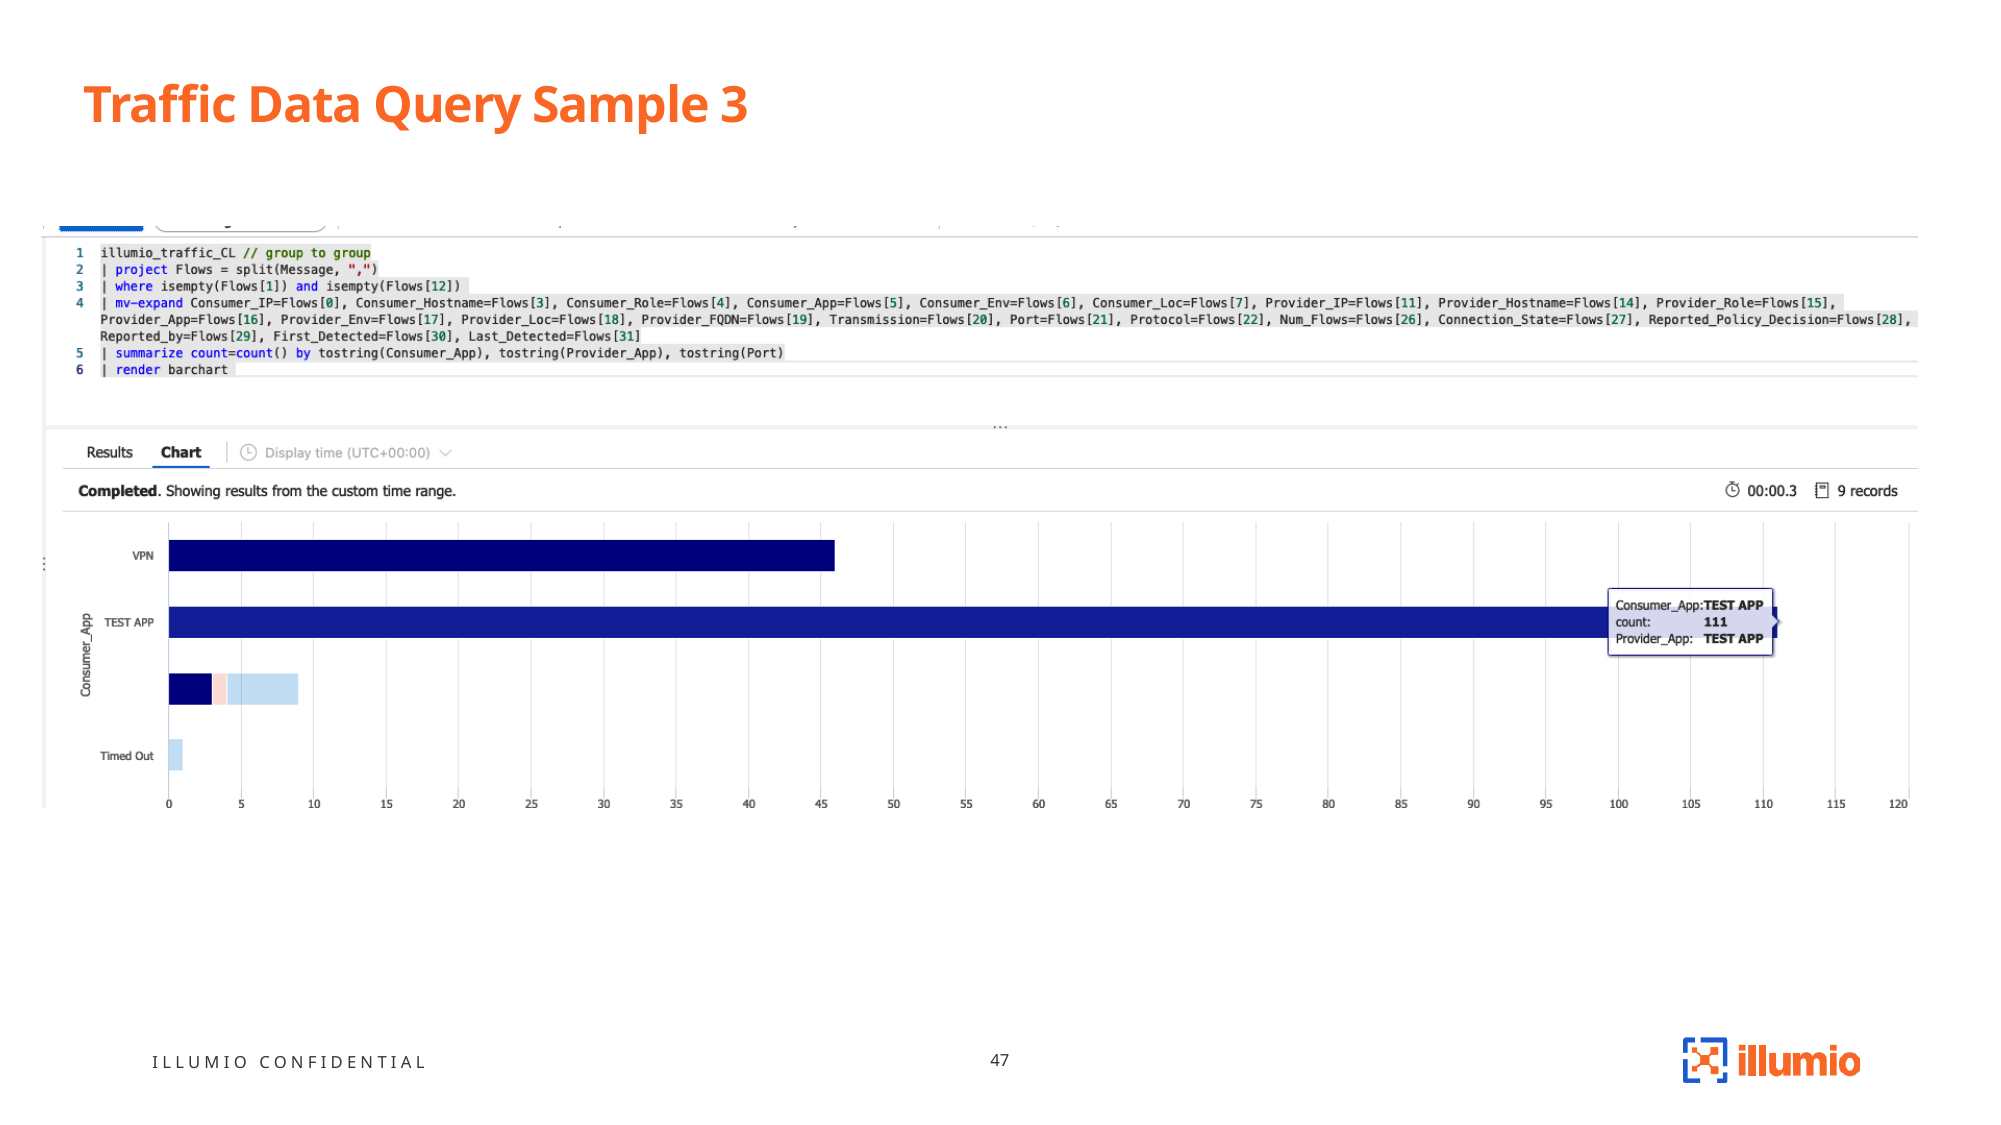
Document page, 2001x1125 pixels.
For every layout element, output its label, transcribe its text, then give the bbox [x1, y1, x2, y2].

picture [41, 226, 1918, 808]
title Traffic Data Query Sample 3 [69, 27, 1794, 166]
